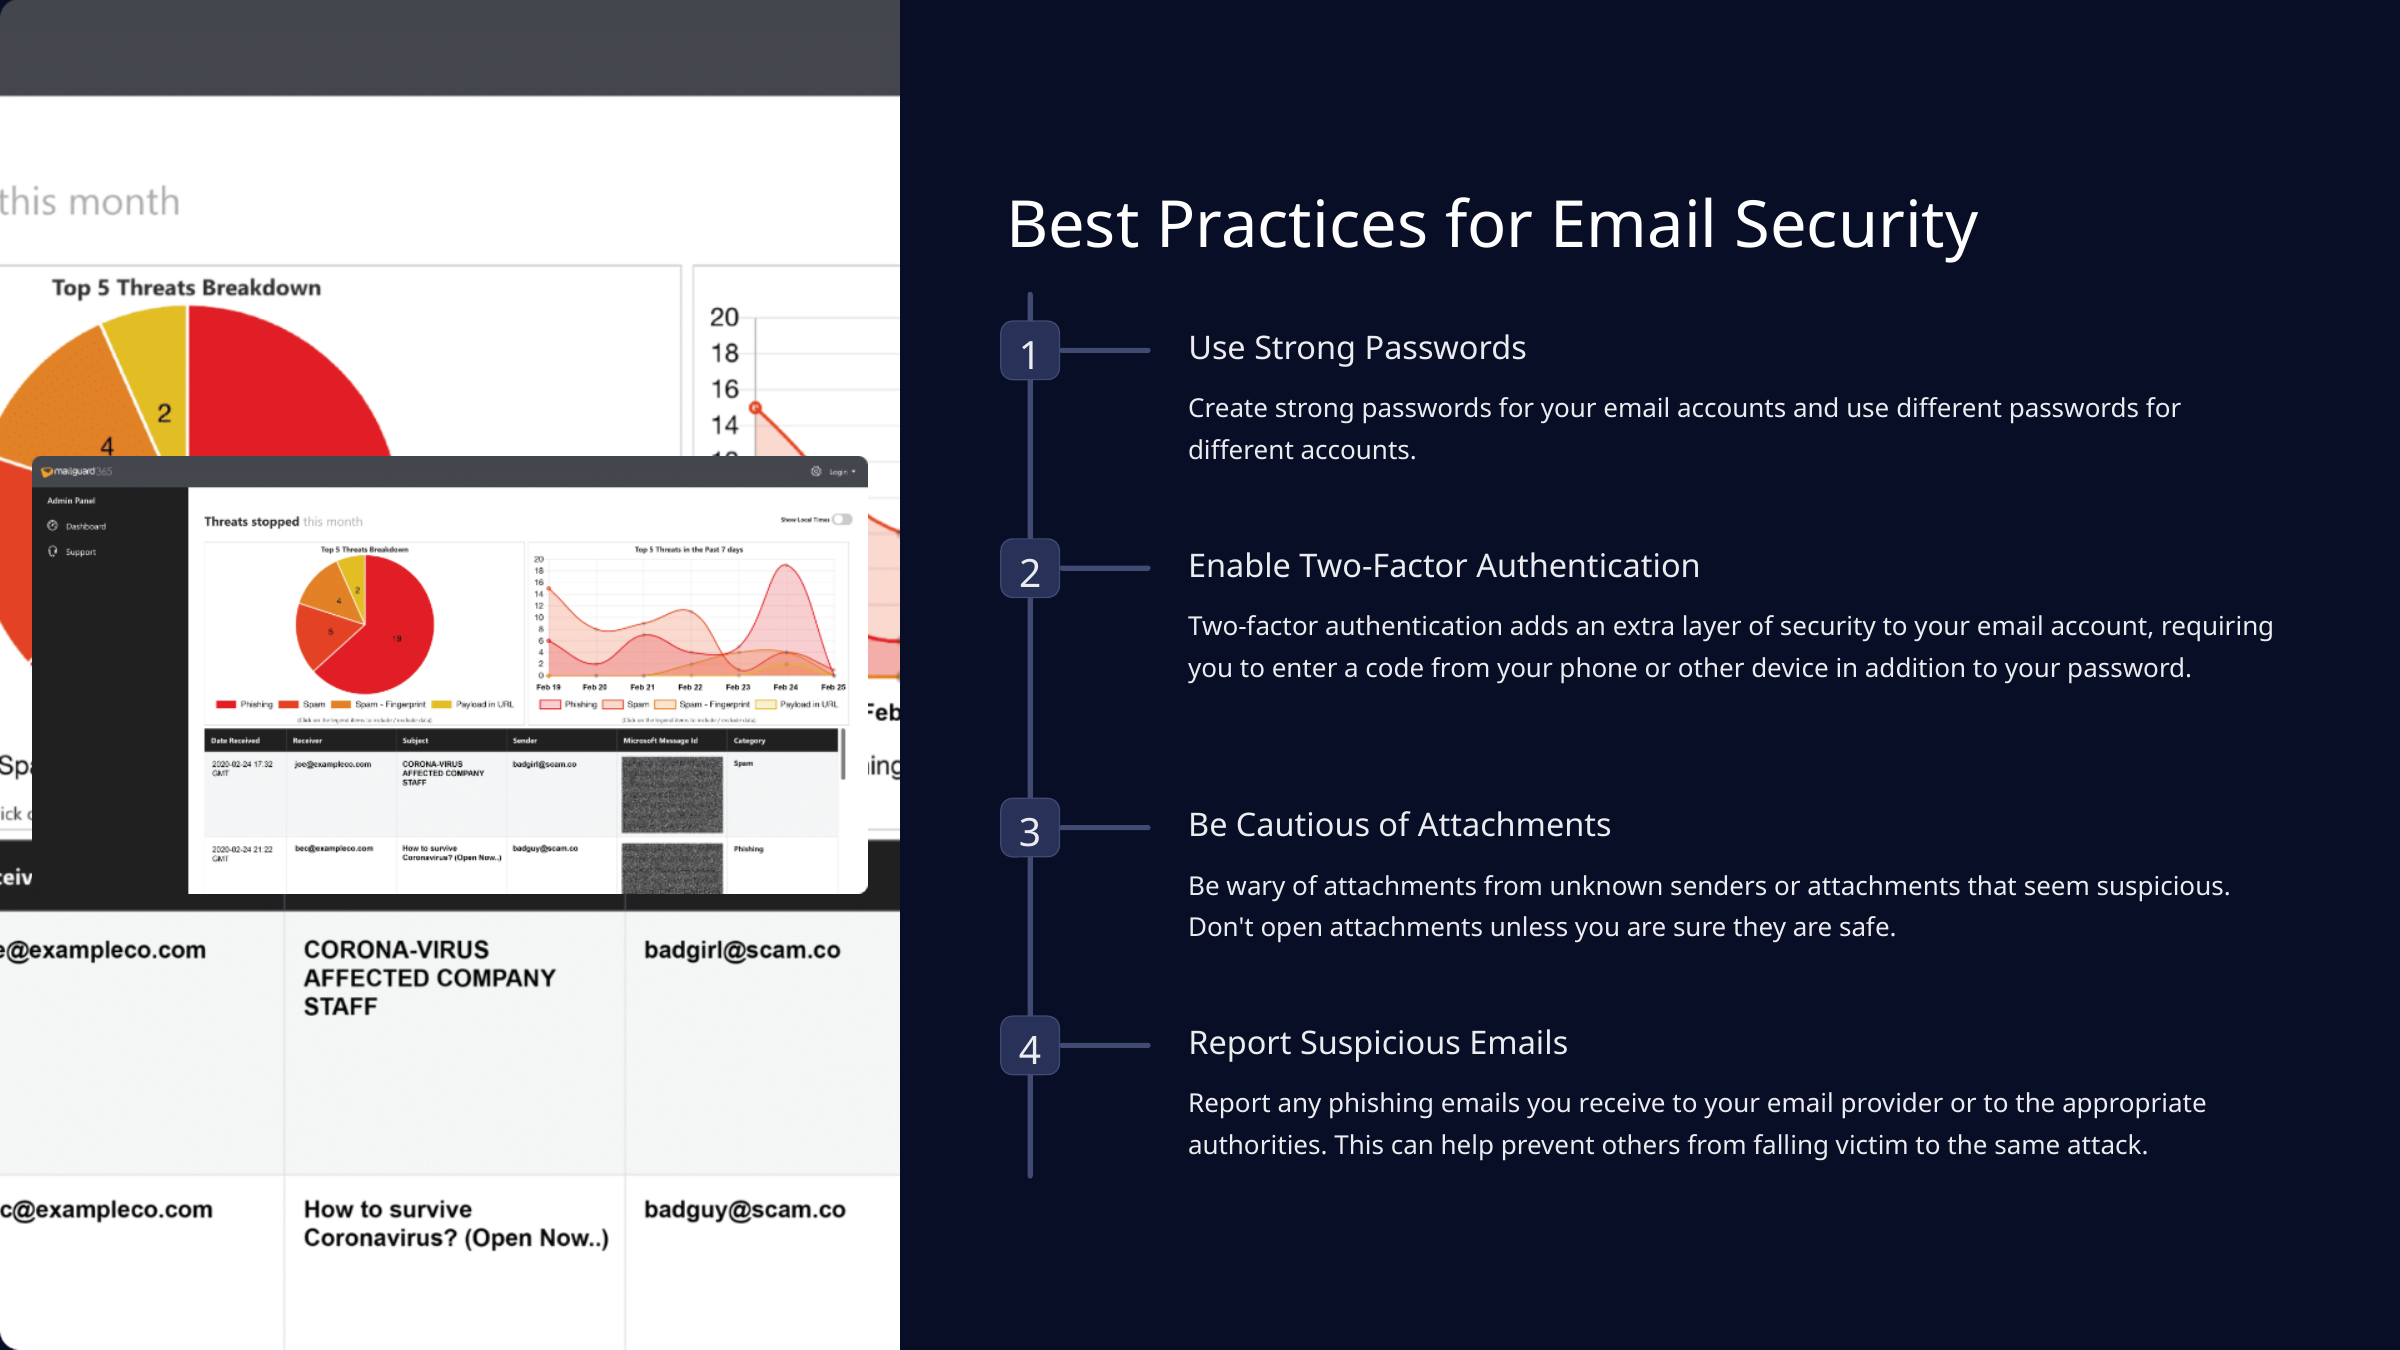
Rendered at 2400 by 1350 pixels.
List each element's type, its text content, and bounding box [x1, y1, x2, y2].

text_box 2 [1018, 548, 1043, 588]
text_box [1027, 857, 1033, 1016]
text_box [1000, 538, 1060, 598]
text_box [1027, 598, 1033, 798]
text_box [900, 0, 2400, 1350]
text_box Report Suspicious Emails [1173, 1012, 1568, 1054]
text_box Report any phishing emails you receive to your email provider or to the appropriate authorities. This can help prevent others from falling victim to the same attack. [1173, 1069, 2309, 1153]
text_box 4 [1018, 1025, 1043, 1065]
text_box [1027, 1075, 1033, 1179]
text_box 3 [1019, 808, 1041, 848]
text_box [1000, 798, 1060, 857]
text_box [1027, 380, 1033, 538]
text_box [1000, 321, 1060, 380]
text_box Be Cautious of Attachments [1173, 795, 1604, 836]
picture [0, 0, 900, 1350]
text_box [1000, 1016, 1060, 1075]
text_box [1060, 347, 1151, 353]
text_box Best Practices for Email Security [991, 171, 2004, 253]
text_box Two-factor authentication adds an extra layer of security to your email account, requiring you to enter a code from your phone or other device in addition to your password. [1173, 591, 2309, 717]
text_box [1027, 291, 1033, 321]
text_box Create strong passwords for your email accounts and use different passwords for different accounts. [1173, 374, 2309, 458]
text_box 1 [1021, 330, 1040, 370]
text_box [1060, 565, 1151, 571]
text_box Use Strong Passwords [1173, 317, 1517, 359]
text_box [1060, 825, 1151, 831]
text_box Enable Two-Factor Authentication [1173, 535, 1709, 577]
text_box [1060, 1042, 1151, 1048]
text_box Be wary of attachments from unknown senders or attachments that seem suspicious. Don't open attachments unless you are sure they are safe. [1173, 851, 2309, 935]
